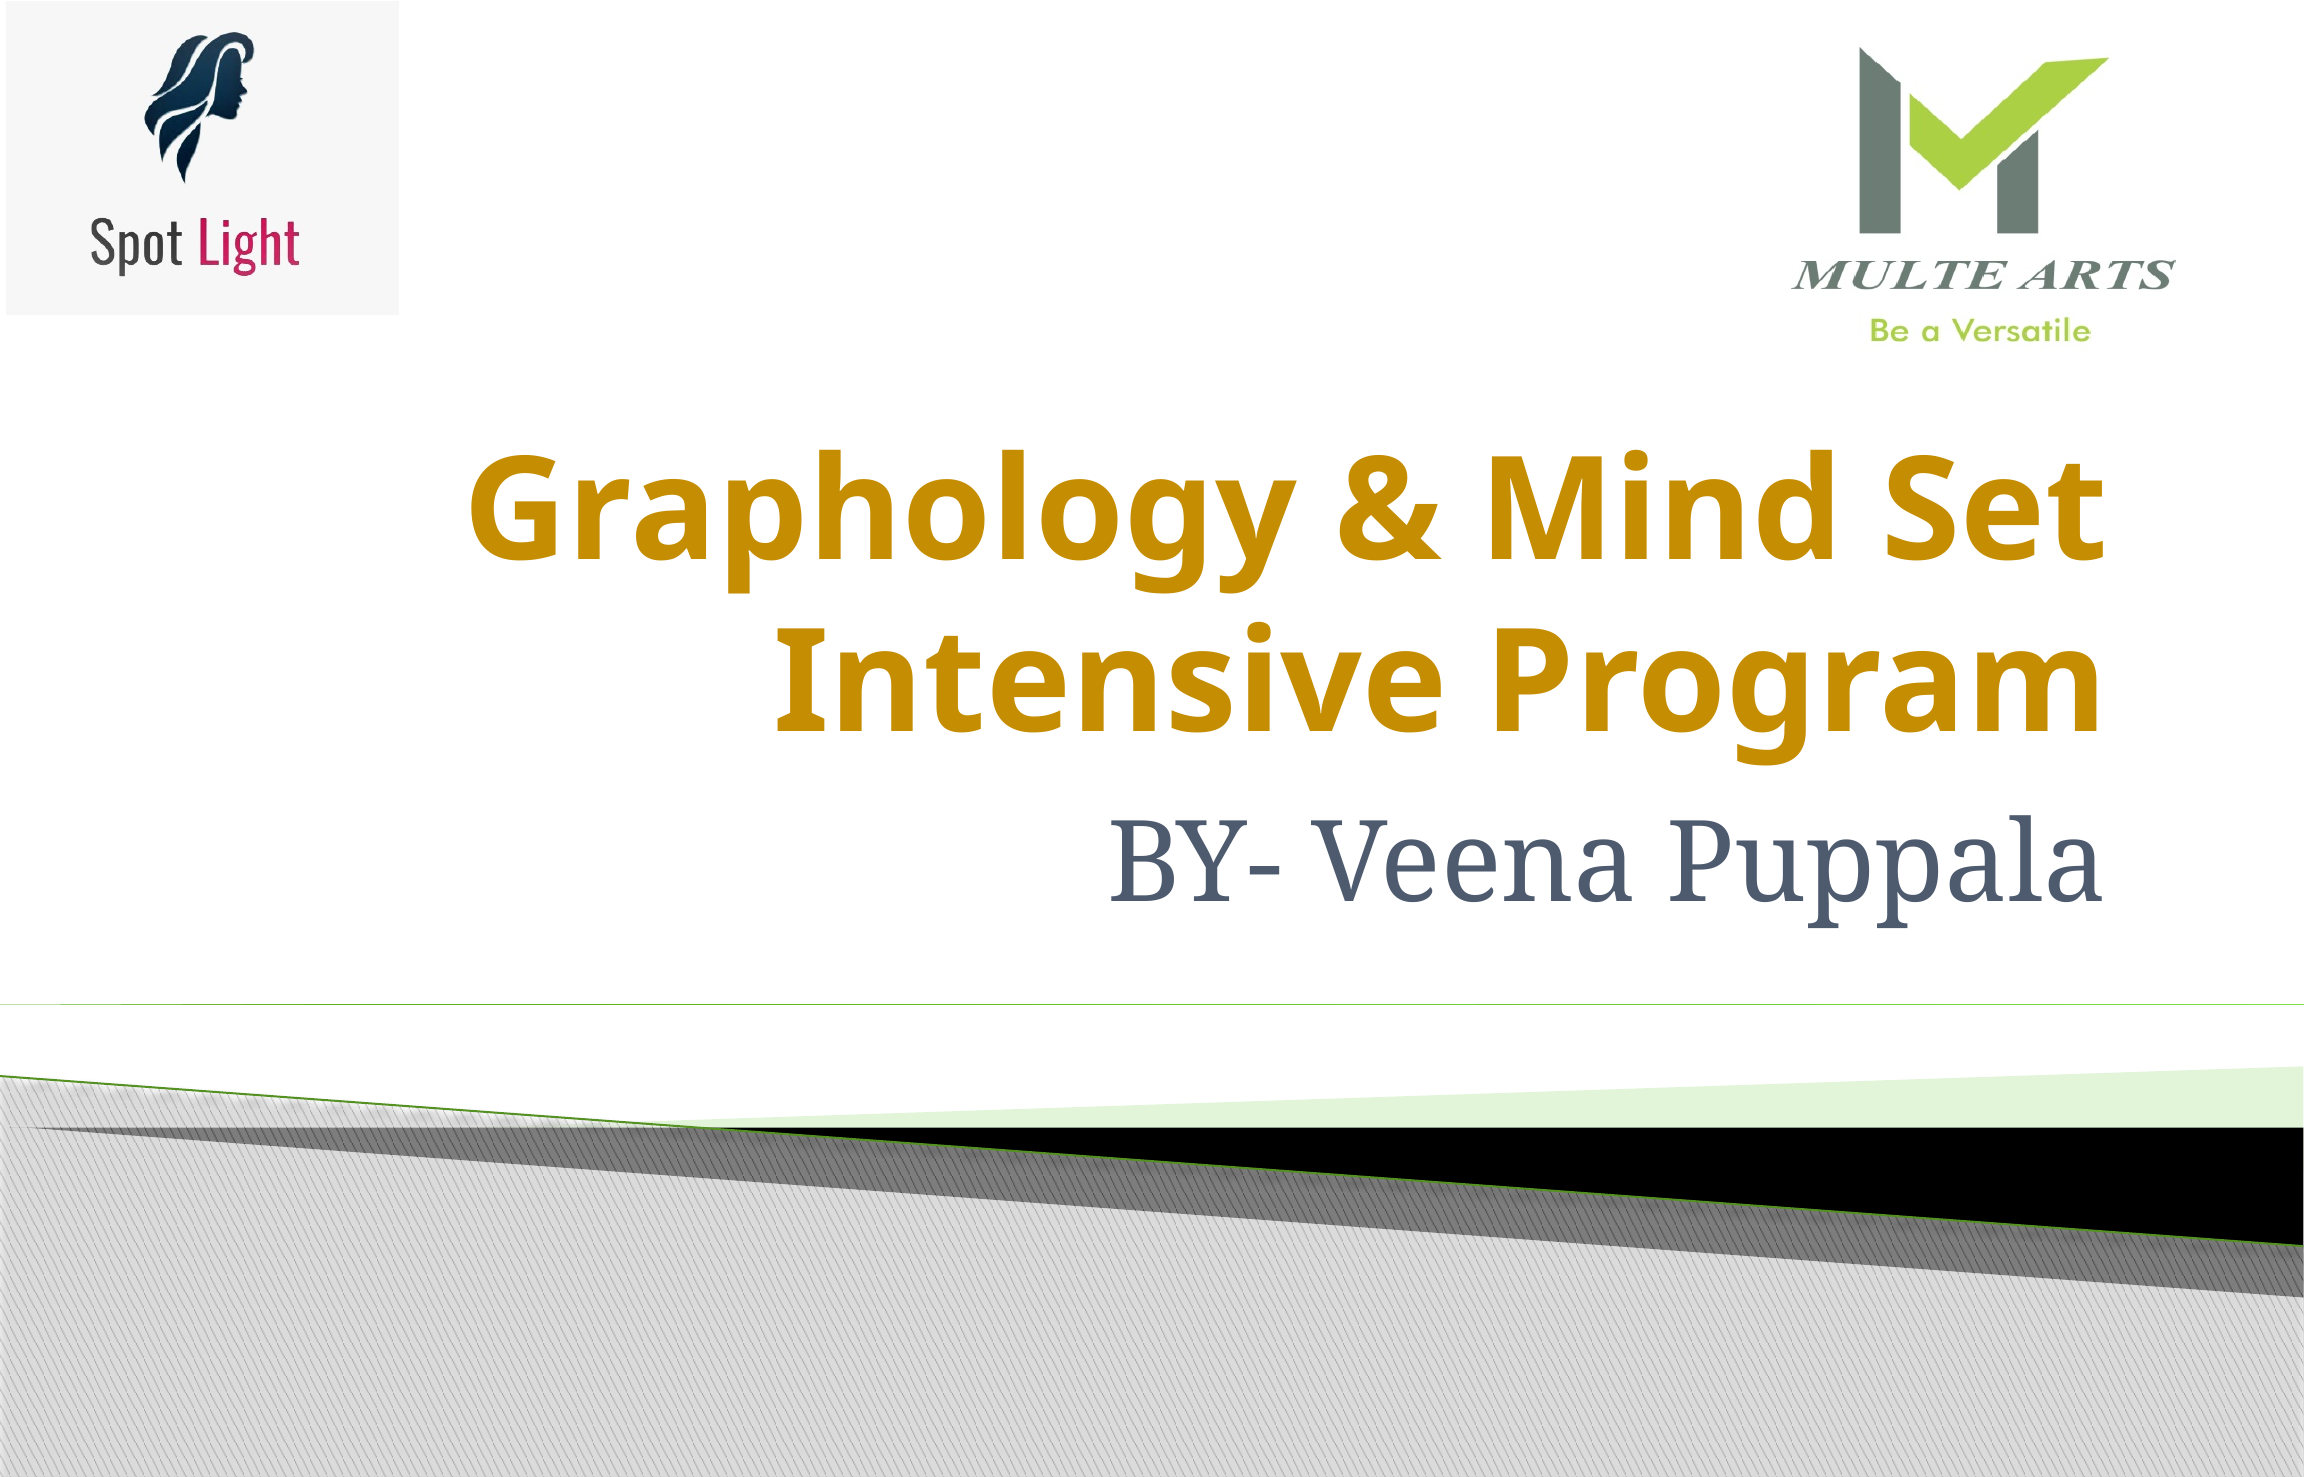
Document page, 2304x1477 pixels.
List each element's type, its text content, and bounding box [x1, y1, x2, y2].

picture [1791, 37, 2176, 351]
picture [8, 1127, 2304, 1298]
title Graphology & Mind Set Intensive Program [172, 377, 2131, 772]
subtitle BY- Veena Puppala [710, 777, 2131, 936]
picture [5, 1, 400, 316]
